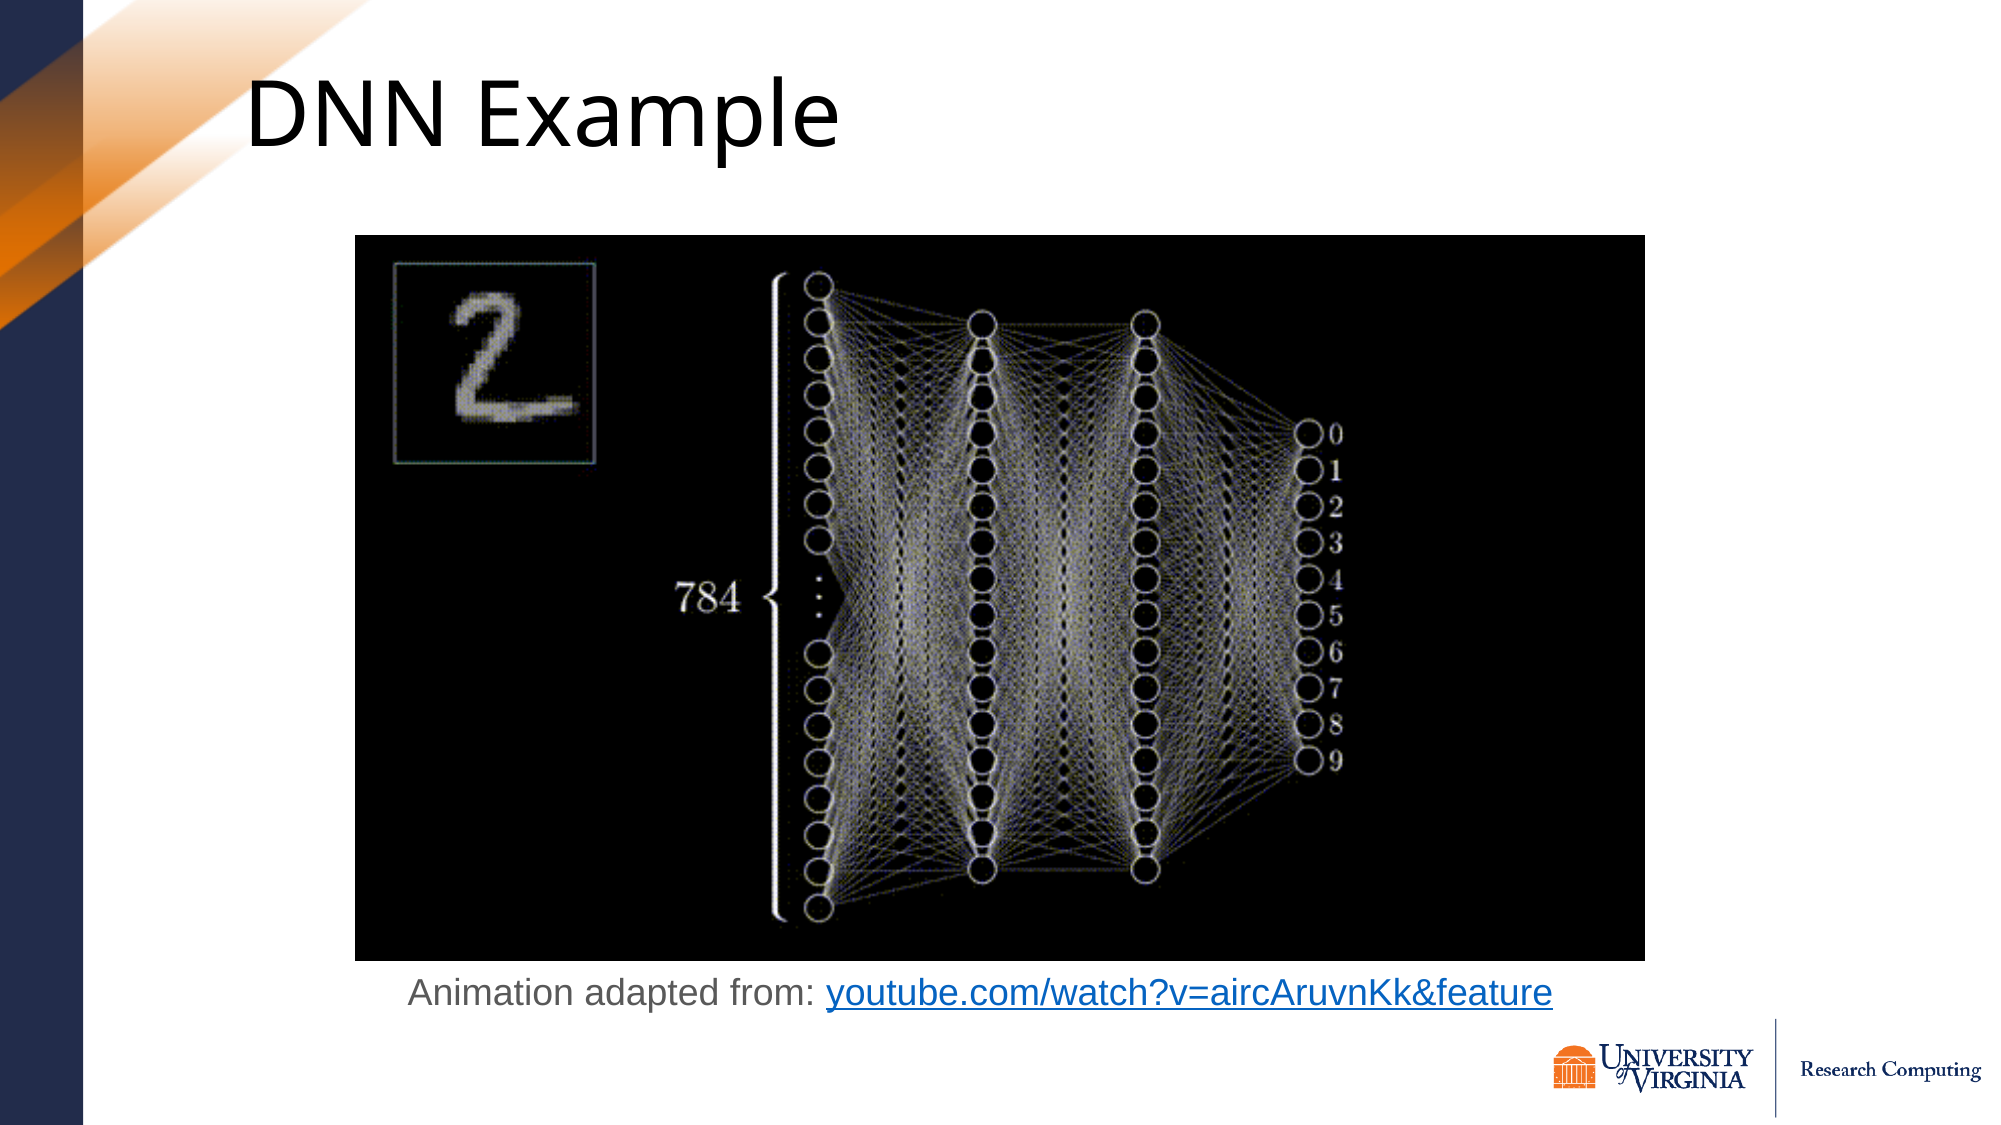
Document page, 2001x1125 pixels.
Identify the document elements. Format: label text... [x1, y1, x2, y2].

title DNN Example [229, 59, 1805, 278]
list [355, 235, 1645, 961]
picture [1543, 1010, 1995, 1124]
picture [0, 0, 378, 338]
text_box Animation adapted from: youtube.com/watch?v=aircAruvnKk&feature [392, 961, 1608, 1021]
